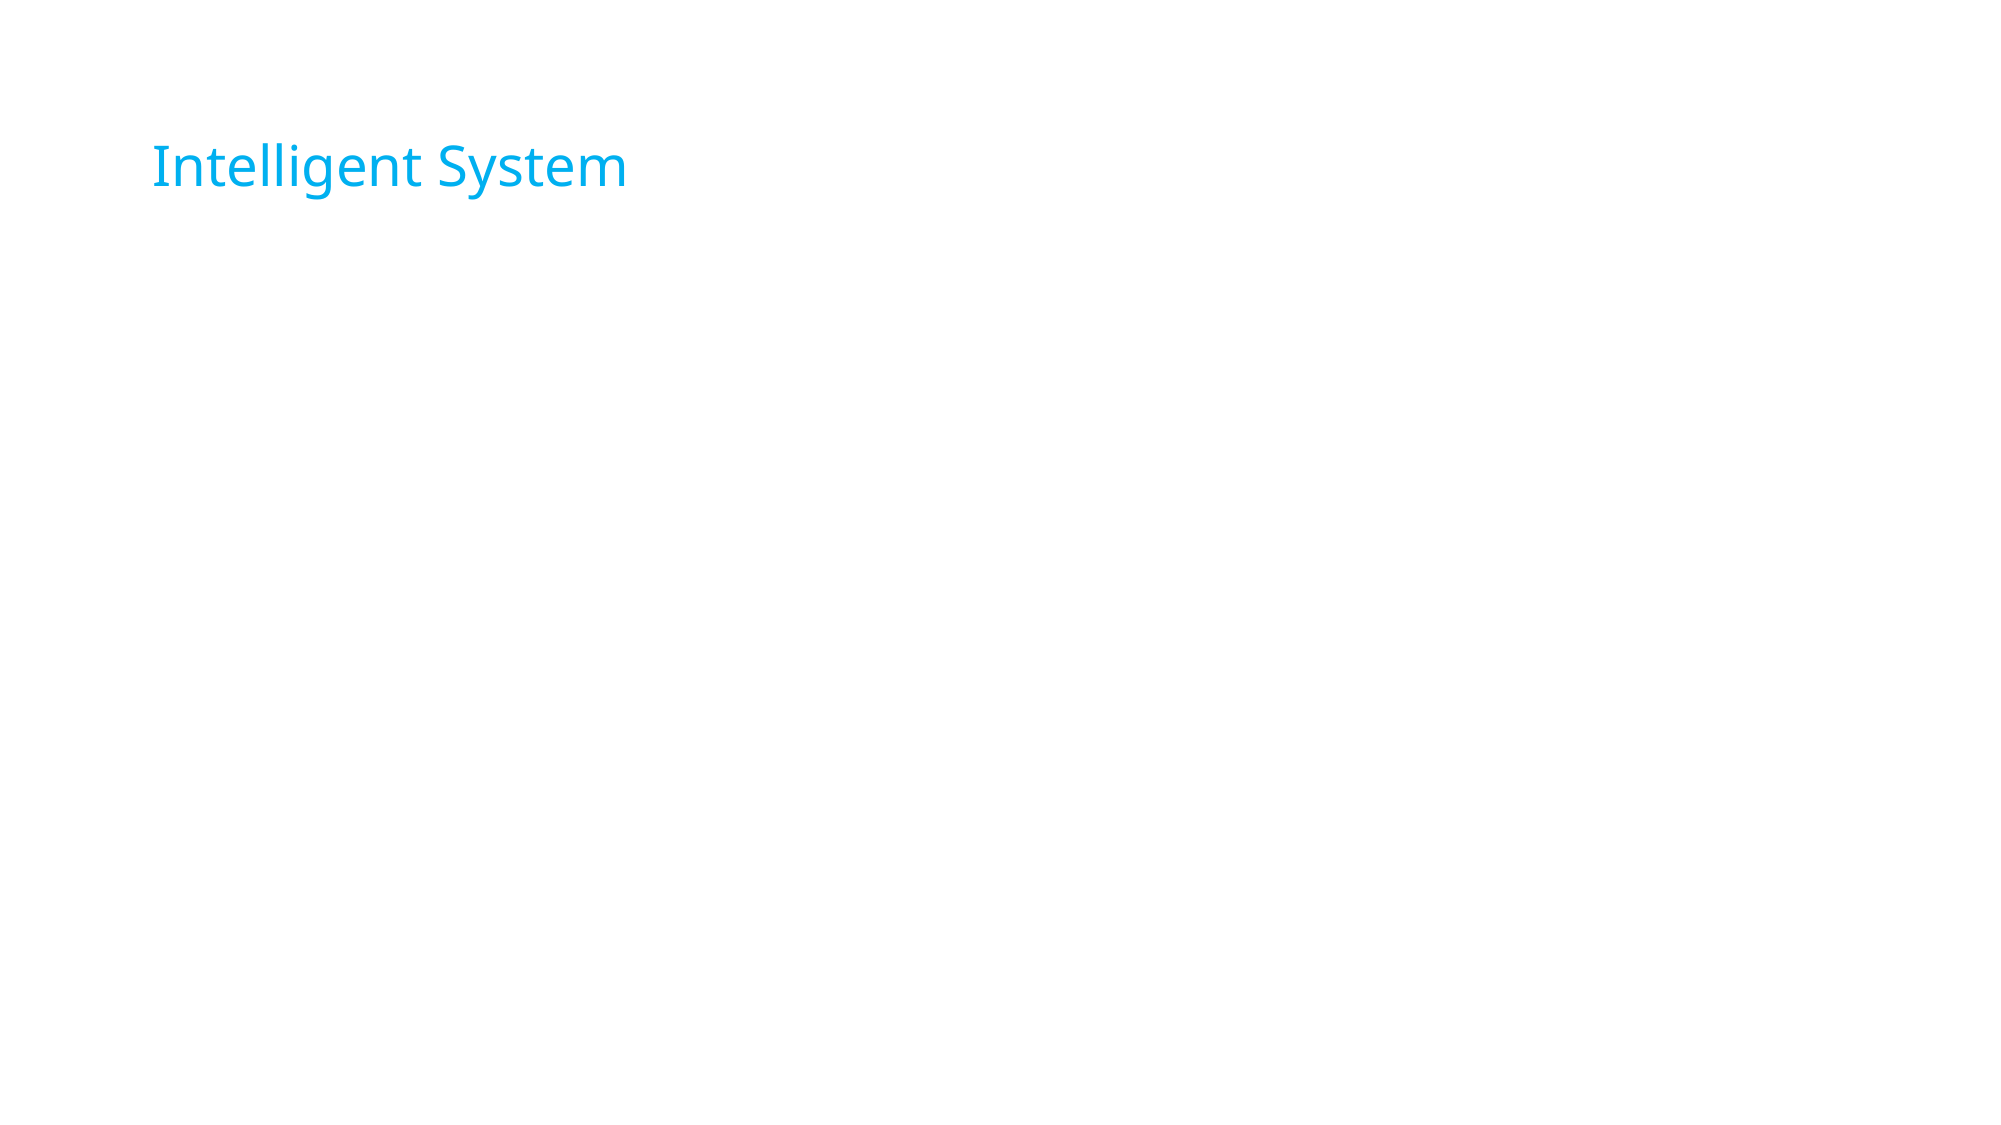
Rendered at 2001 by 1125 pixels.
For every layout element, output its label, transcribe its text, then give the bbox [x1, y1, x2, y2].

title Intelligent System [137, 59, 1863, 278]
